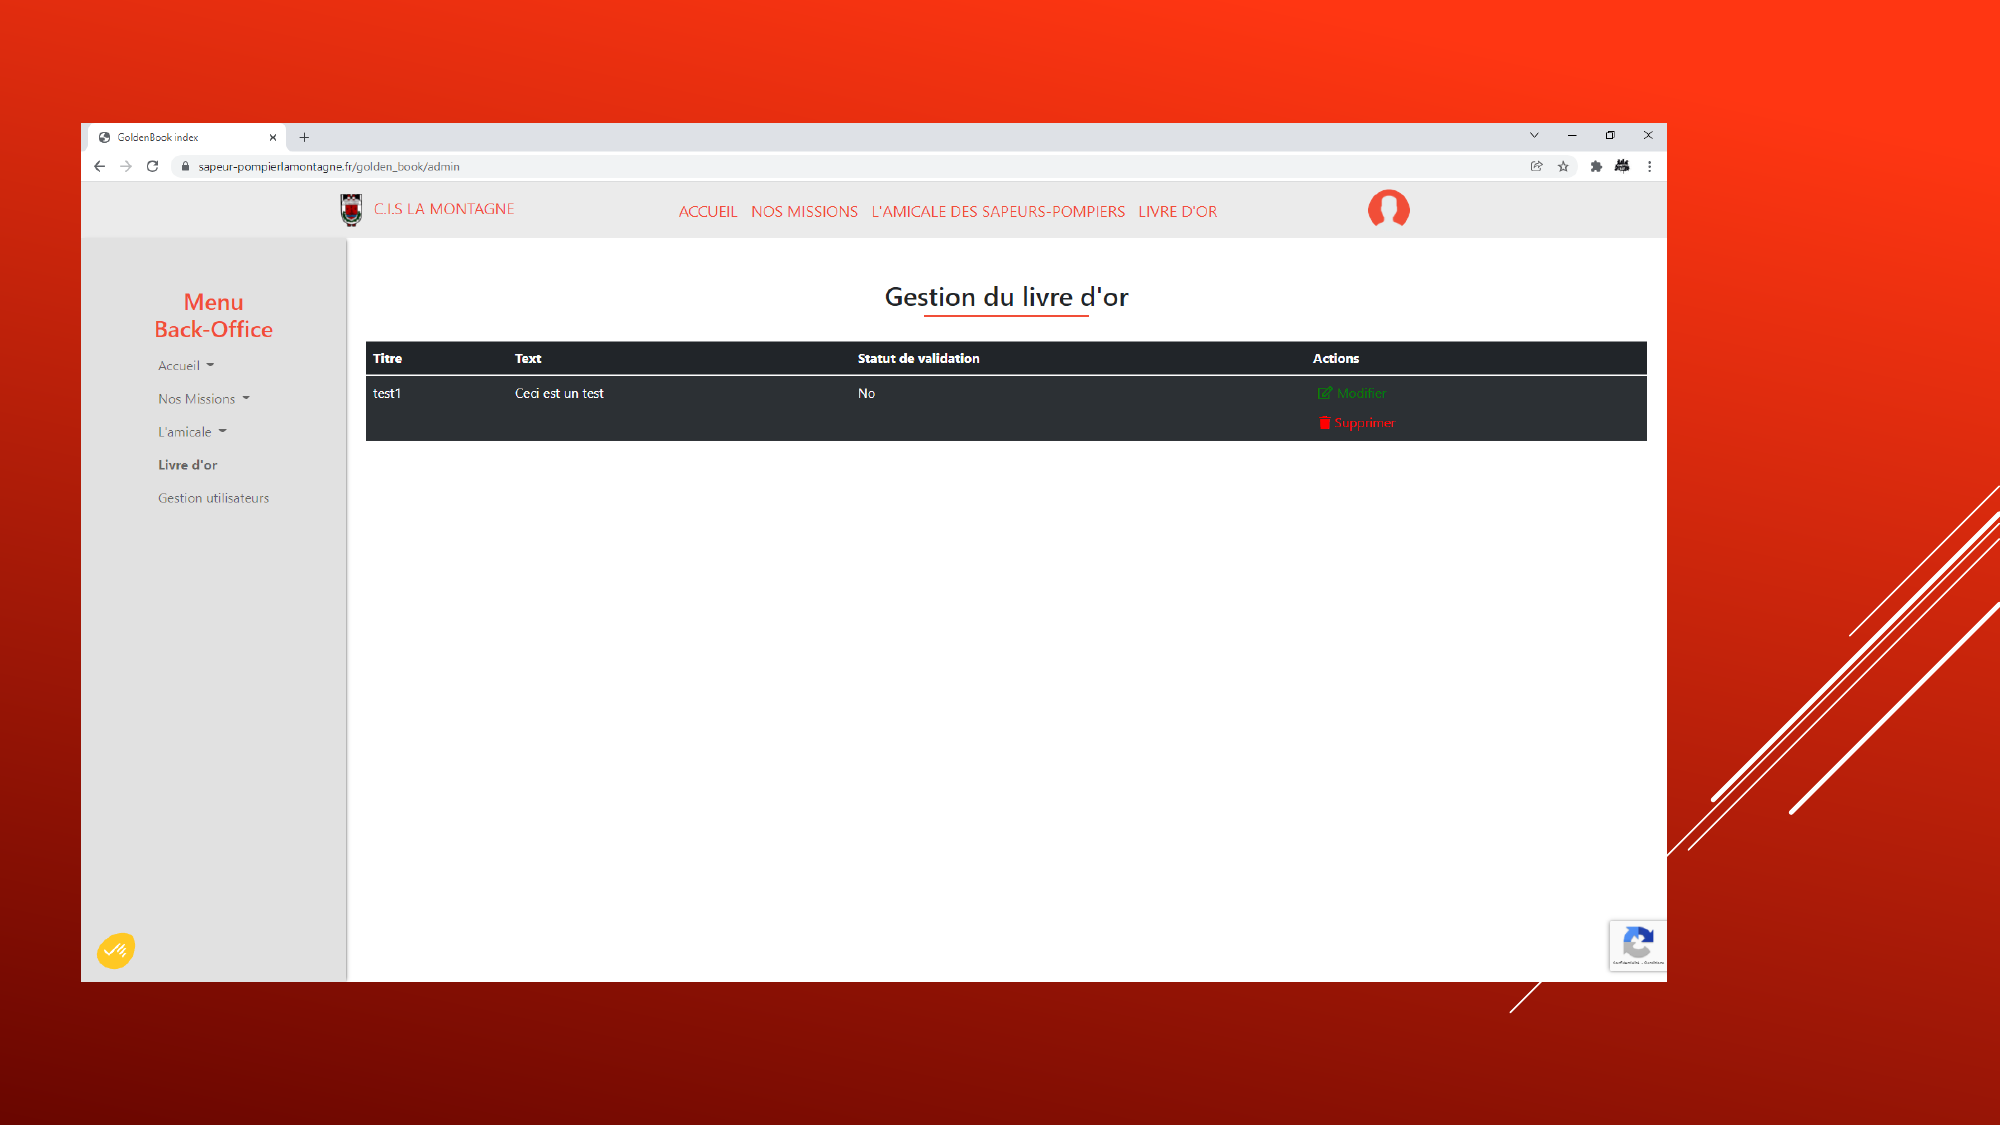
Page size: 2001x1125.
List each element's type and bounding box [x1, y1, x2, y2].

picture [81, 123, 1667, 982]
